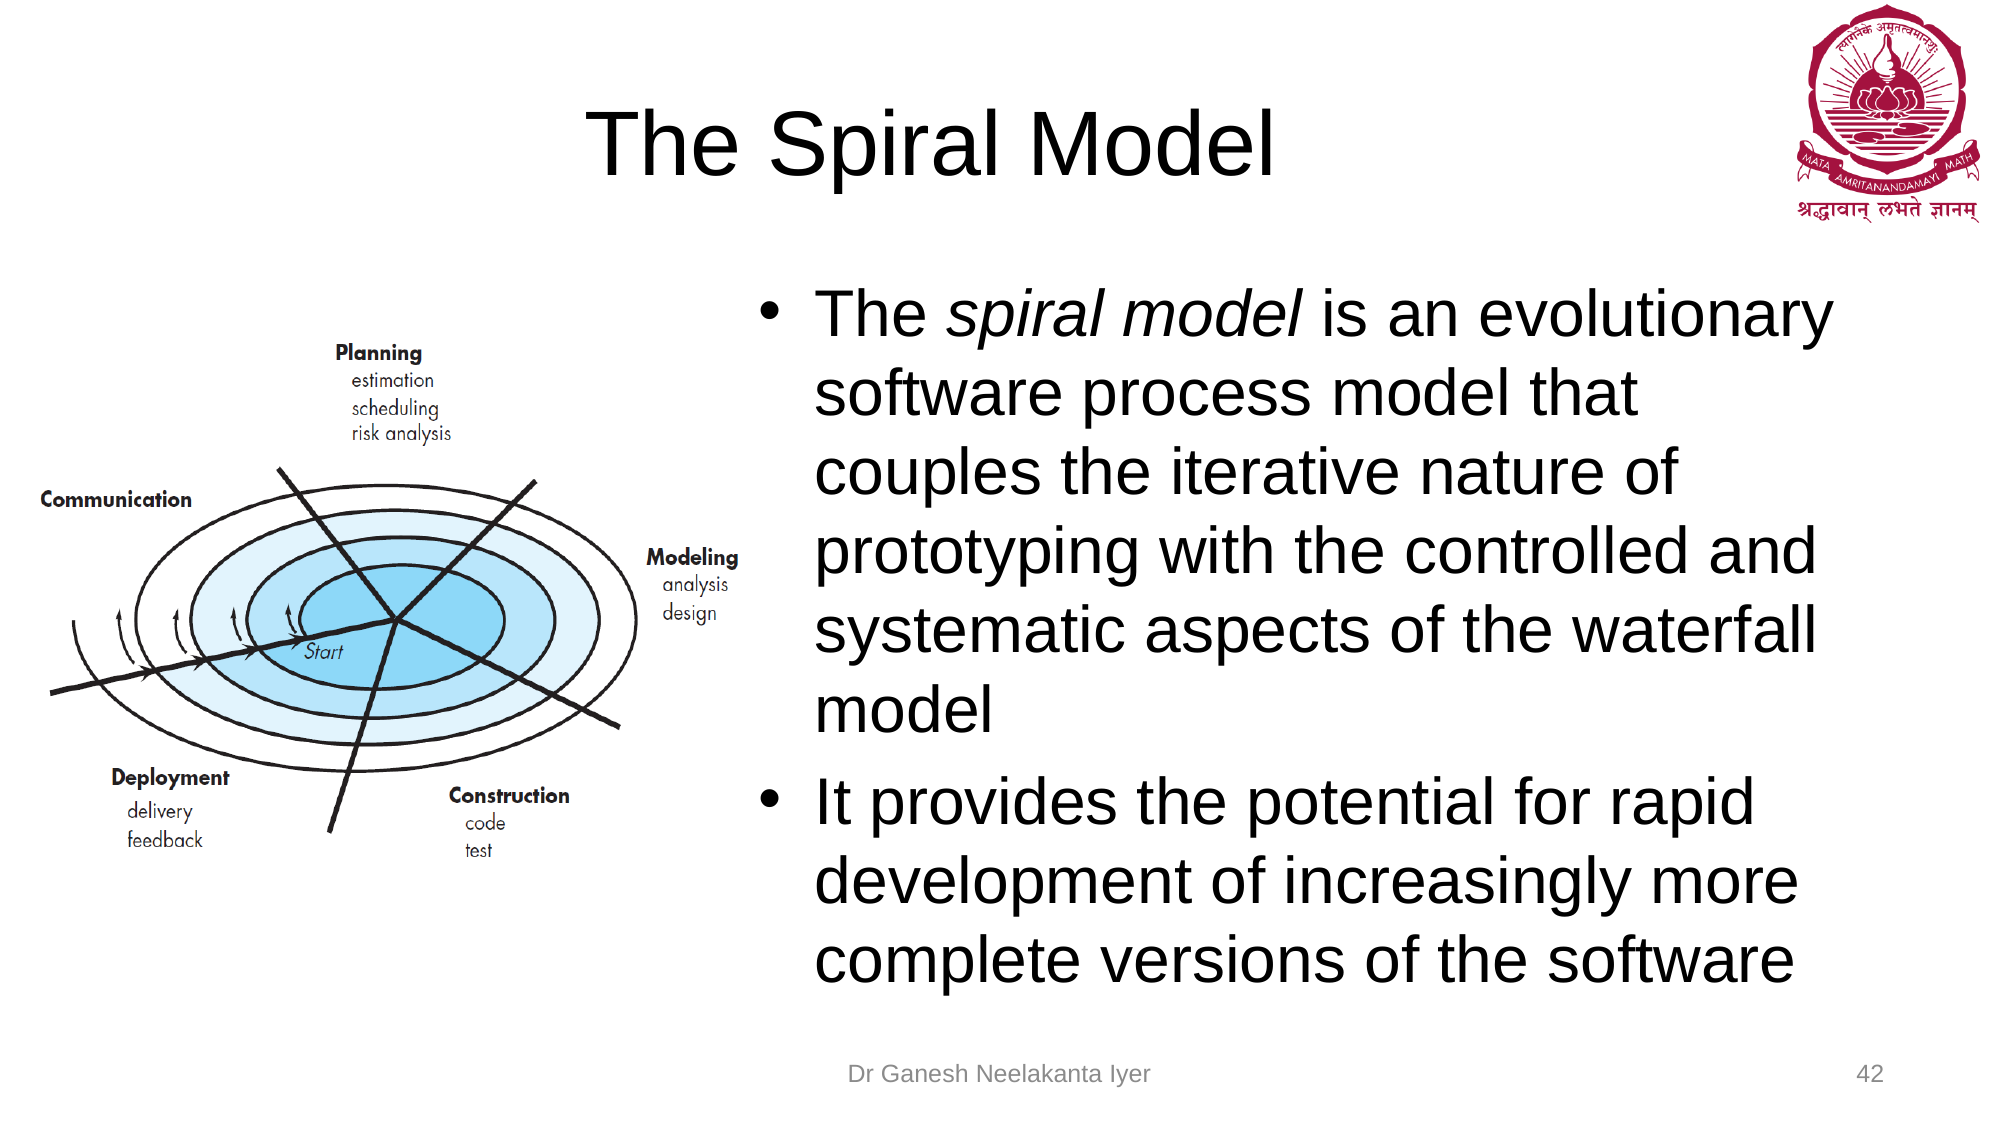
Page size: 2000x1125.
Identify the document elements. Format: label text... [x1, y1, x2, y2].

picture [1776, 1, 2000, 225]
text_box [22, 322, 747, 879]
footer Dr Ganesh Neelakanta Iyer [683, 1042, 1317, 1103]
title The Spiral Model [99, 45, 1763, 233]
slide_number 42 [1432, 1042, 1900, 1103]
list The spiral model is an evolutionary software process model that couples the iterative nature of prototyping with the controlled and systematic aspects of the waterfall model It provides the potential for rapid development of increasingly more complete versions of the software [744, 262, 1900, 1005]
